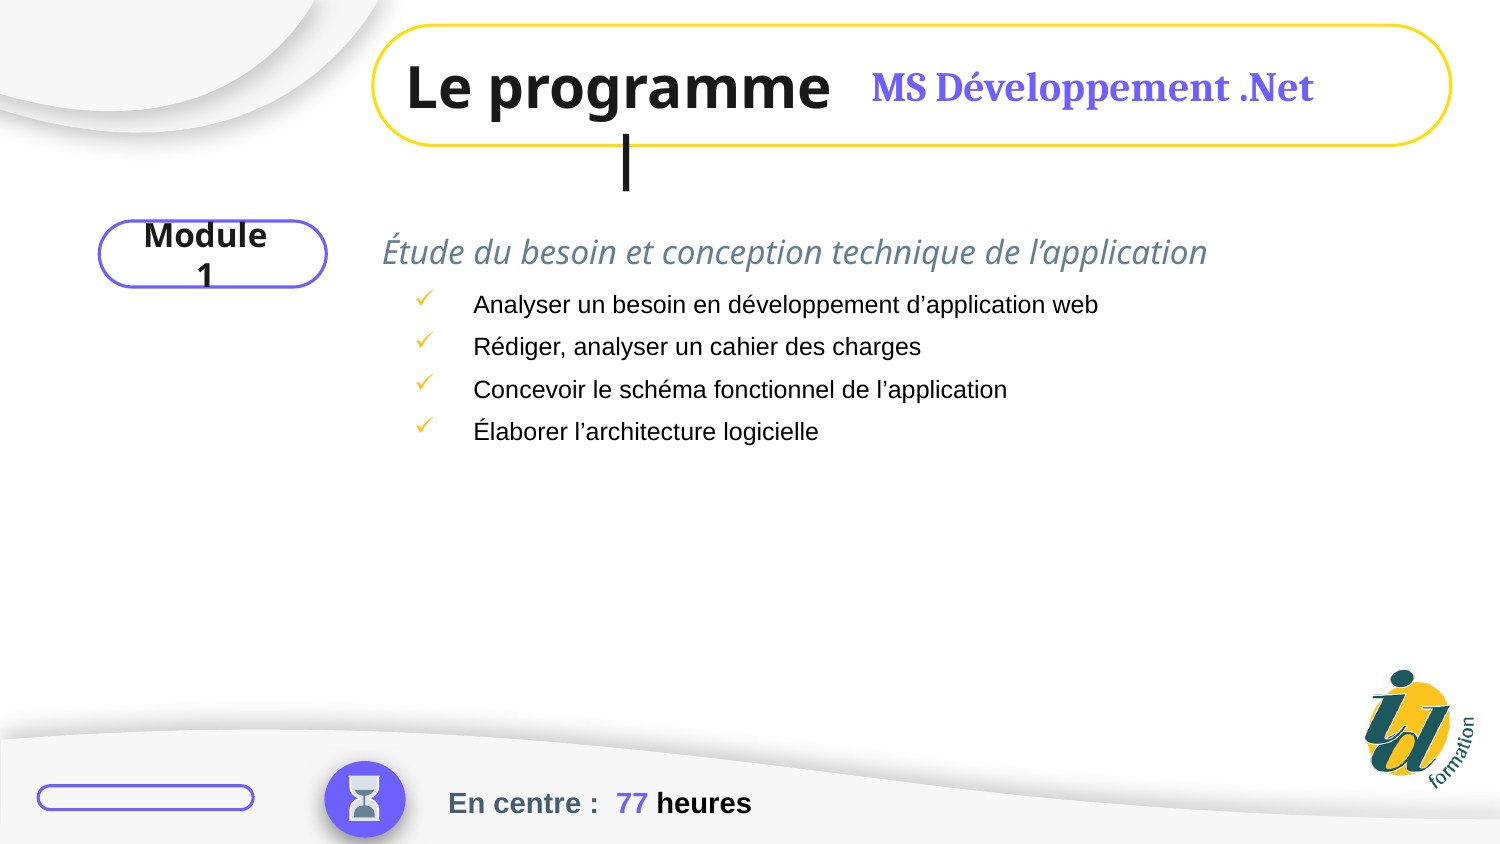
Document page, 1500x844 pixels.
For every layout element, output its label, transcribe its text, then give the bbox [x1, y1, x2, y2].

text_box En centre : 77 heures [433, 759, 768, 827]
picture [1335, 650, 1500, 815]
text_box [372, 24, 1472, 146]
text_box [98, 220, 327, 288]
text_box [324, 760, 406, 838]
text_box Analyser un besoin en développement d’application web Rédiger, analyser un cahier des charges Concevoir le schéma fonctionnel de l’application Élaborer l’architecture logicielle [399, 299, 1413, 477]
text_box Étude du besoin et conception technique de l’application [366, 215, 1381, 287]
